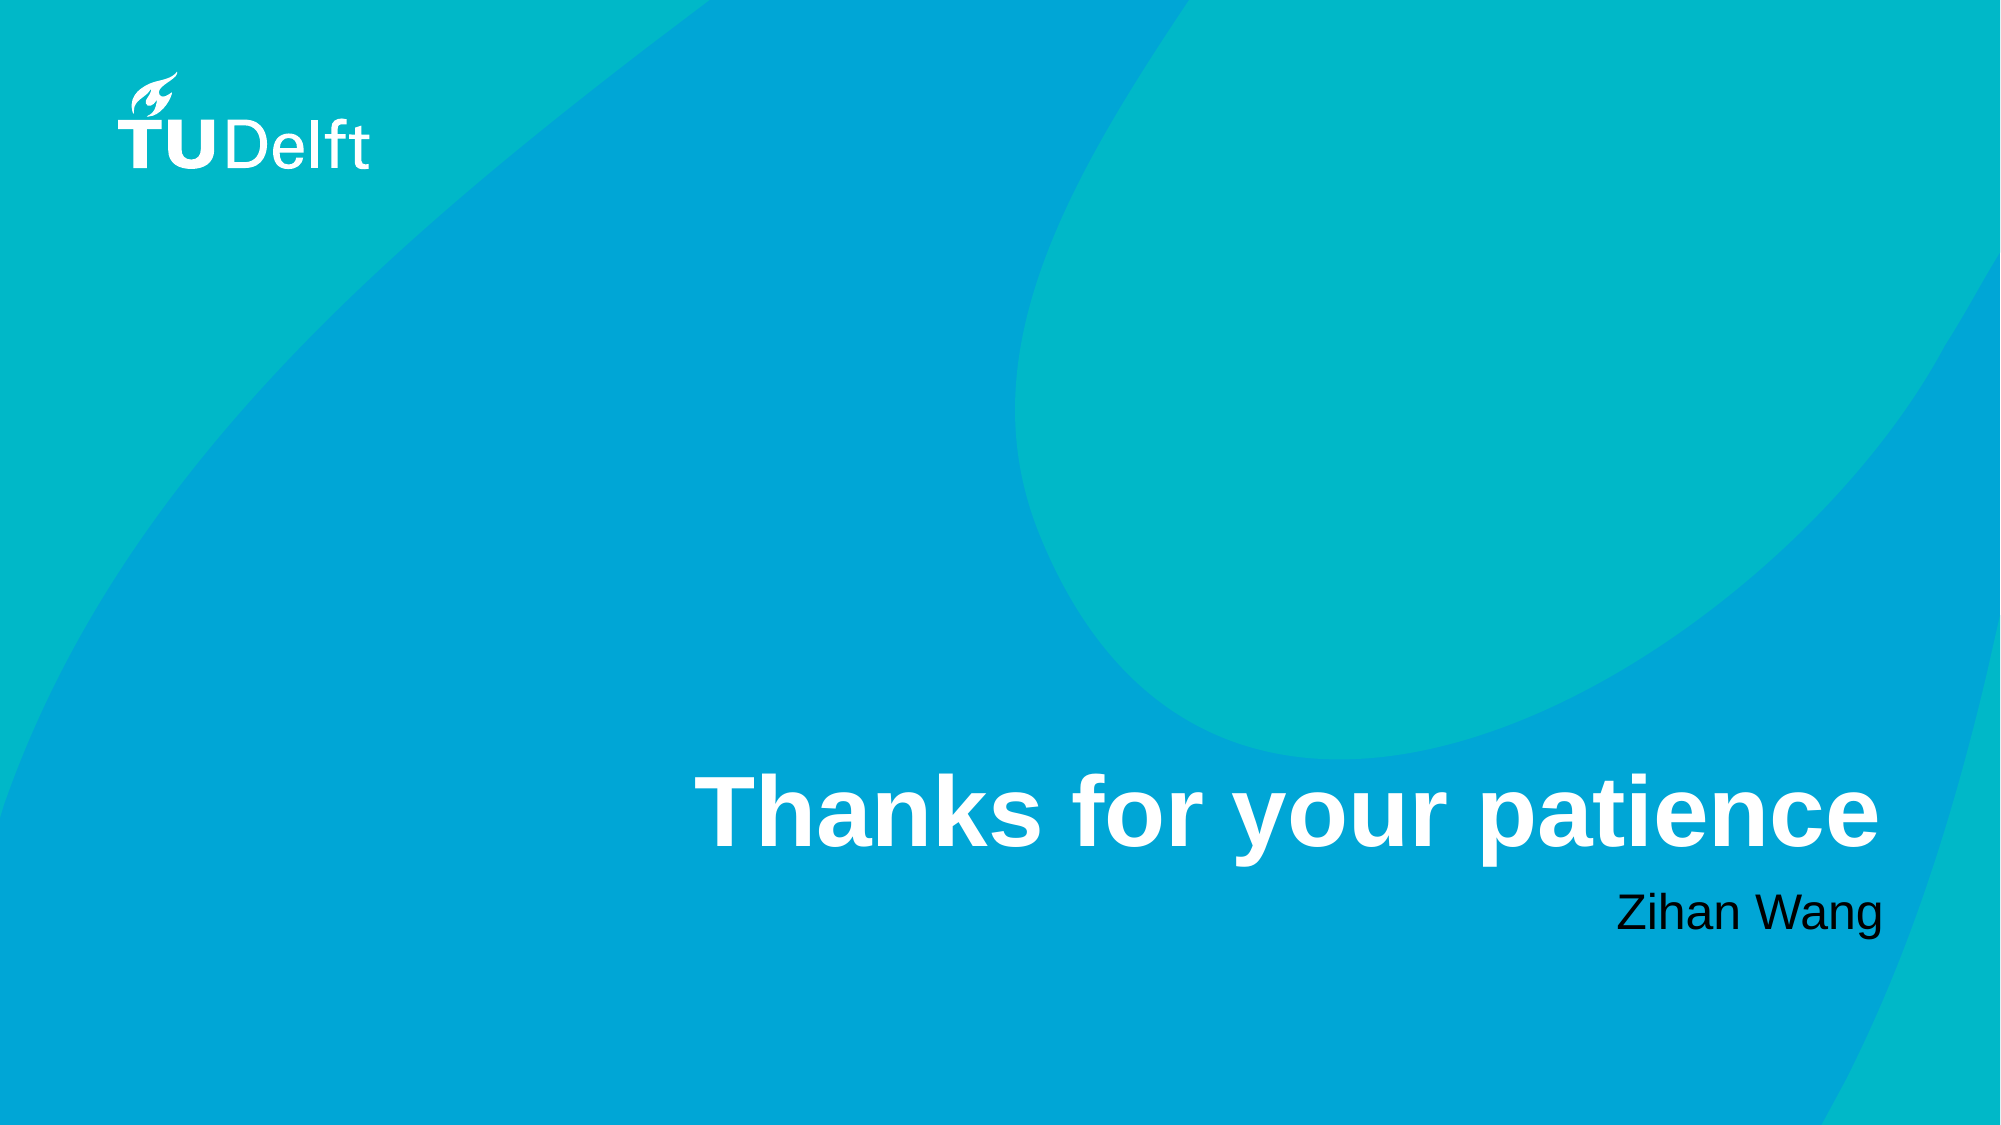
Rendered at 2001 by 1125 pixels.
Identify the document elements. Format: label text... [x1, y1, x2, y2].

list Thanks for your patience [117, 757, 1882, 867]
list Zihan Wang [117, 886, 1884, 1125]
